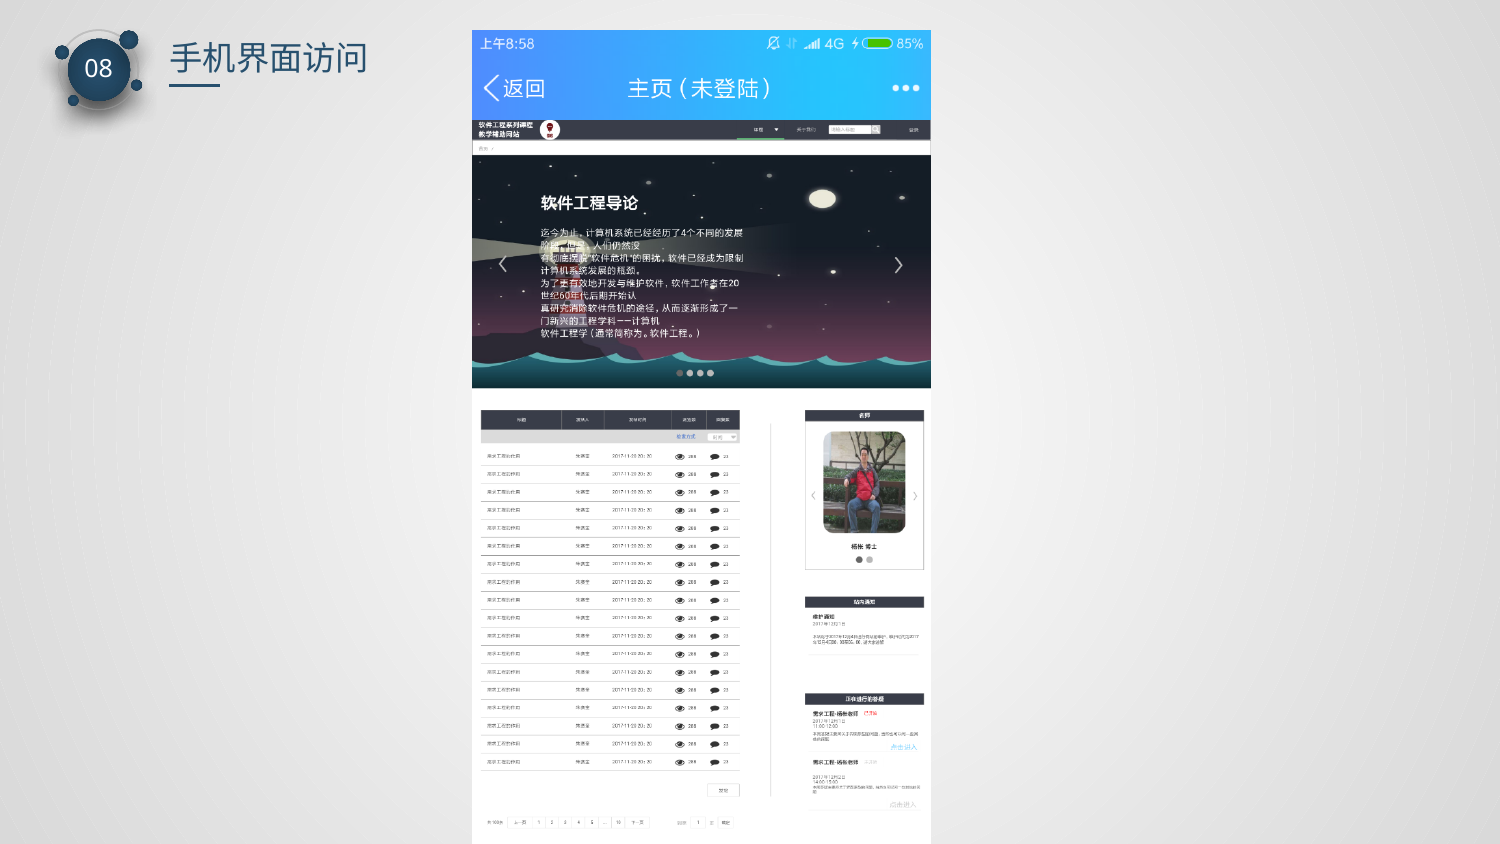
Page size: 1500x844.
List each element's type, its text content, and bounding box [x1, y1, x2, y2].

picture [472, 30, 931, 844]
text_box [55, 30, 143, 110]
text_box 手机界面访问 [154, 30, 384, 85]
